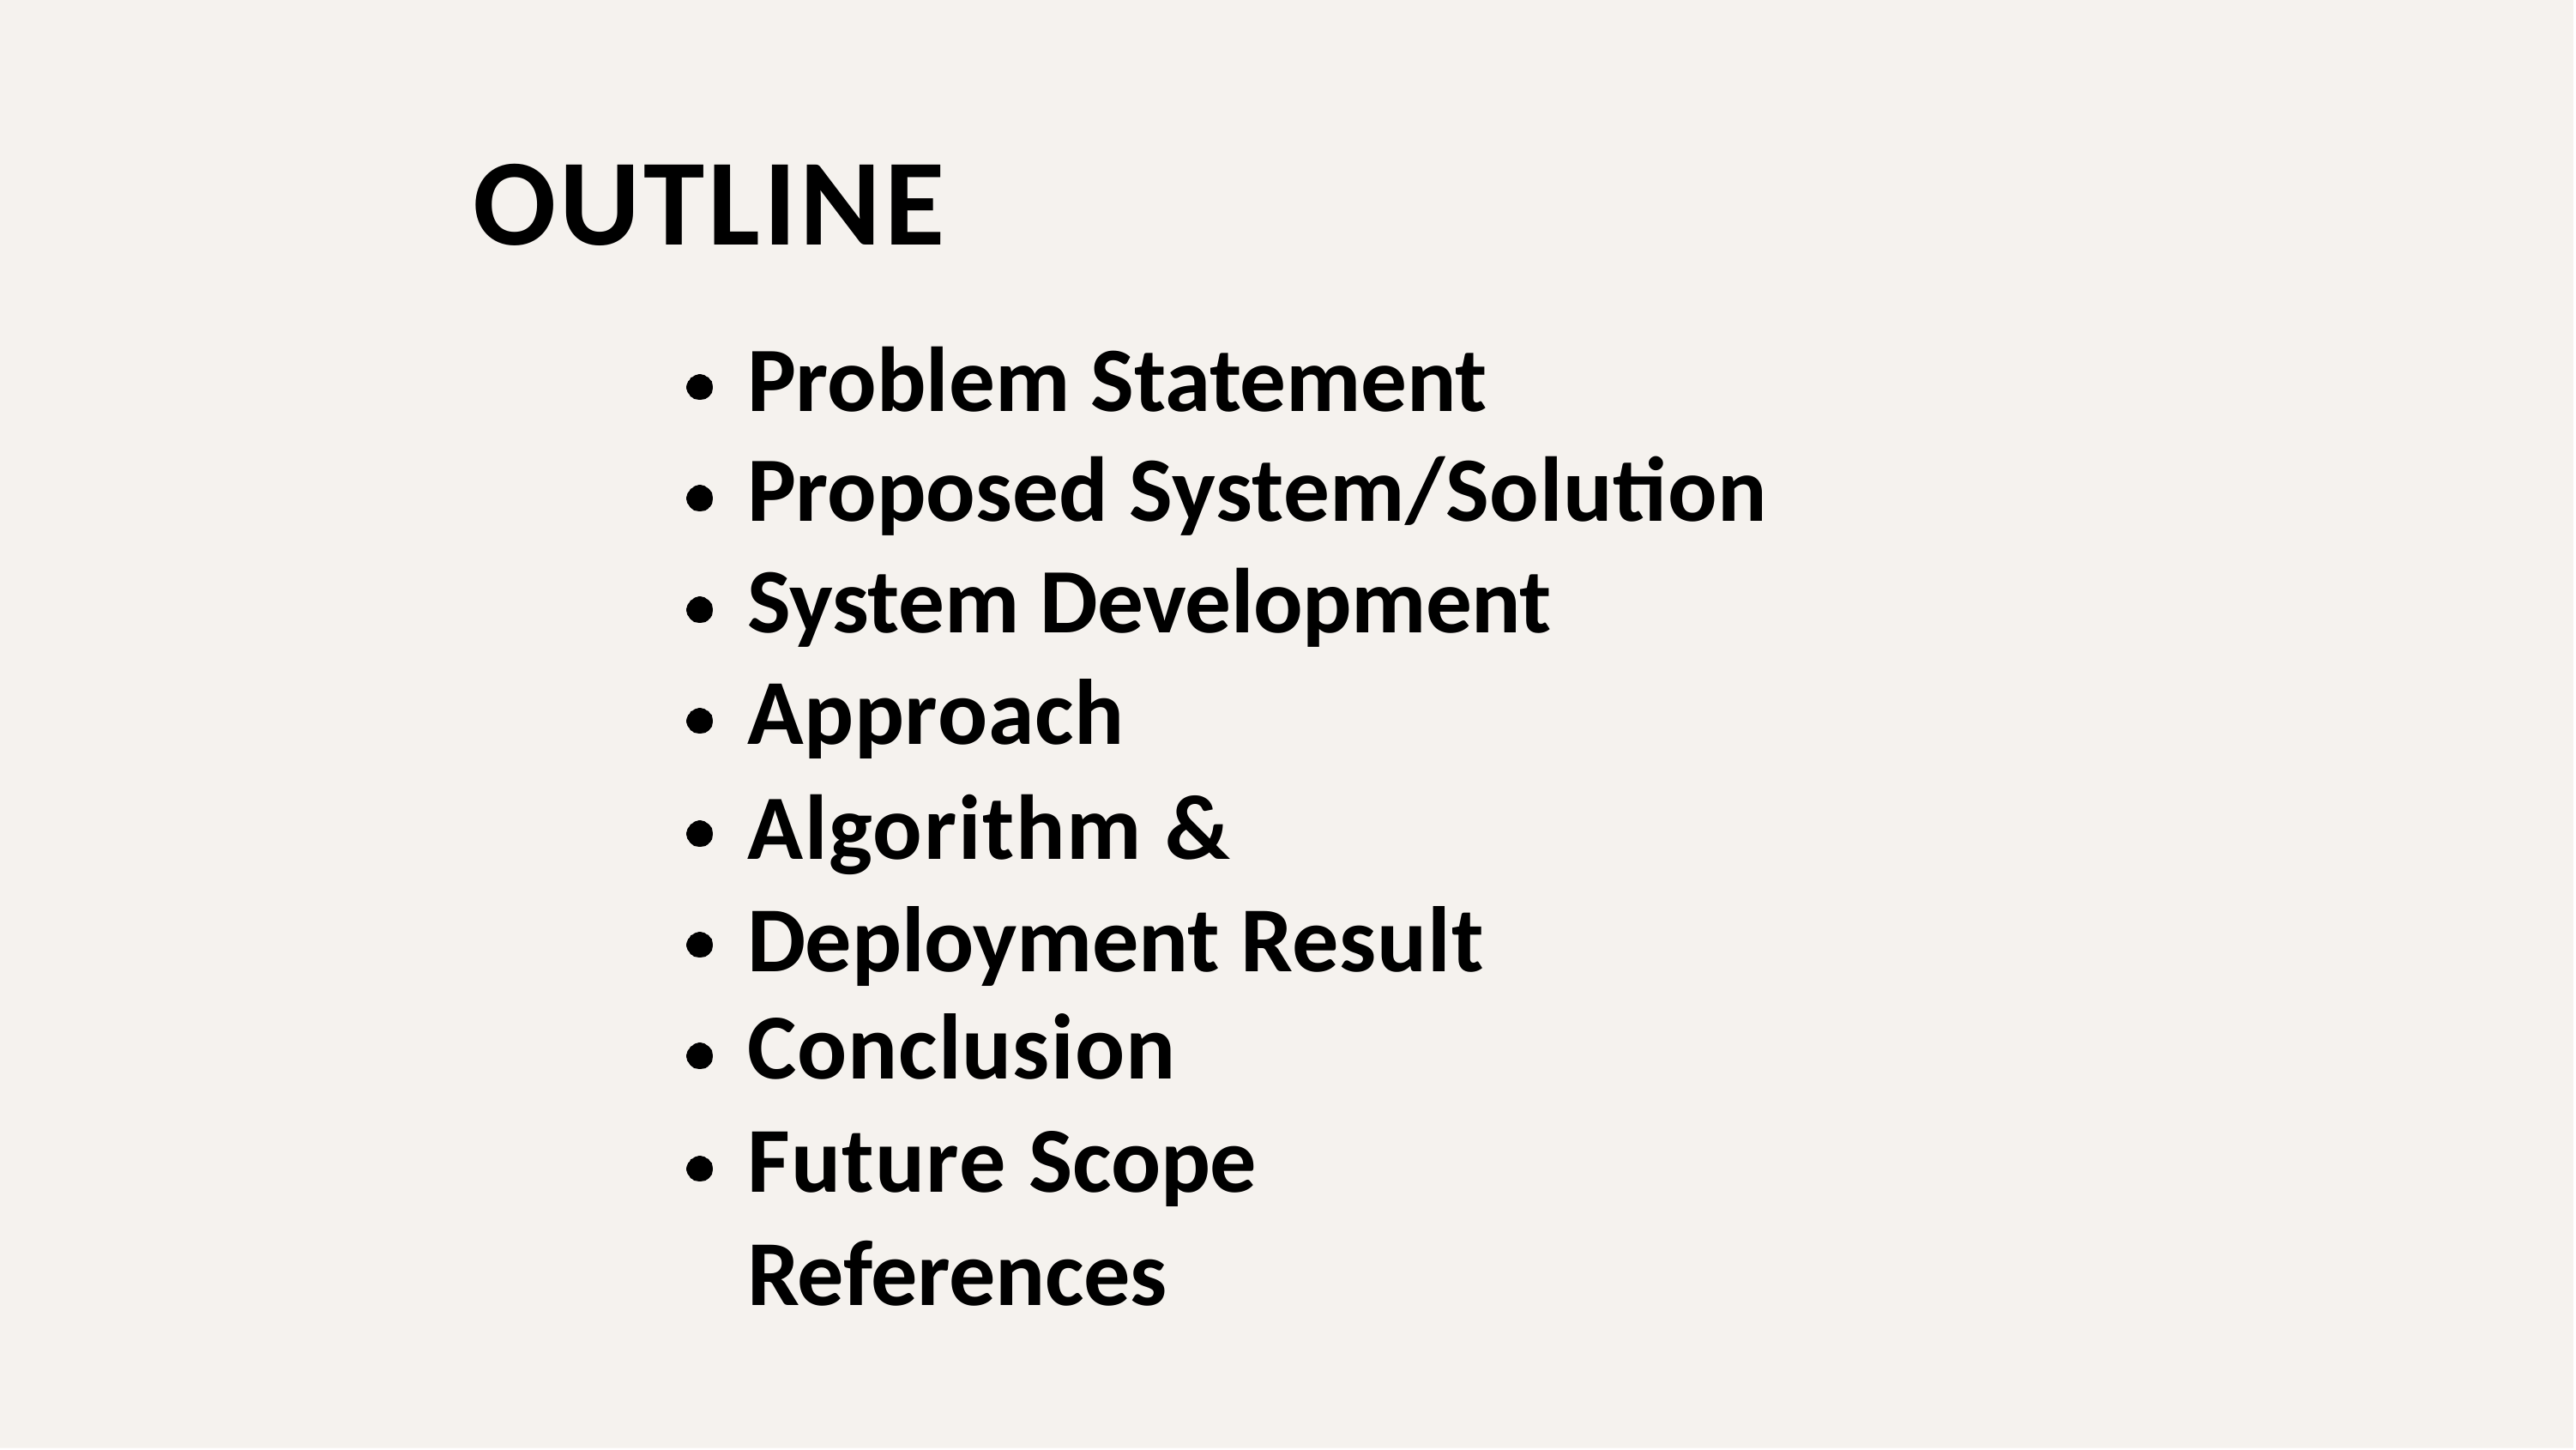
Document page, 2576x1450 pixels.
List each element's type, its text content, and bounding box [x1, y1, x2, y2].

picture [686, 374, 713, 401]
picture [686, 1042, 713, 1069]
picture [686, 596, 713, 623]
picture [686, 820, 713, 847]
picture [686, 1155, 713, 1182]
picture [686, 708, 713, 734]
picture [686, 931, 713, 958]
picture [686, 485, 713, 511]
text_box Problem Statement Proposed System/Solution System Development Approach Algorithm & Deployment Result Conclusion Future Scope References [745, 317, 1964, 1324]
title OUTLINE [471, 119, 956, 364]
